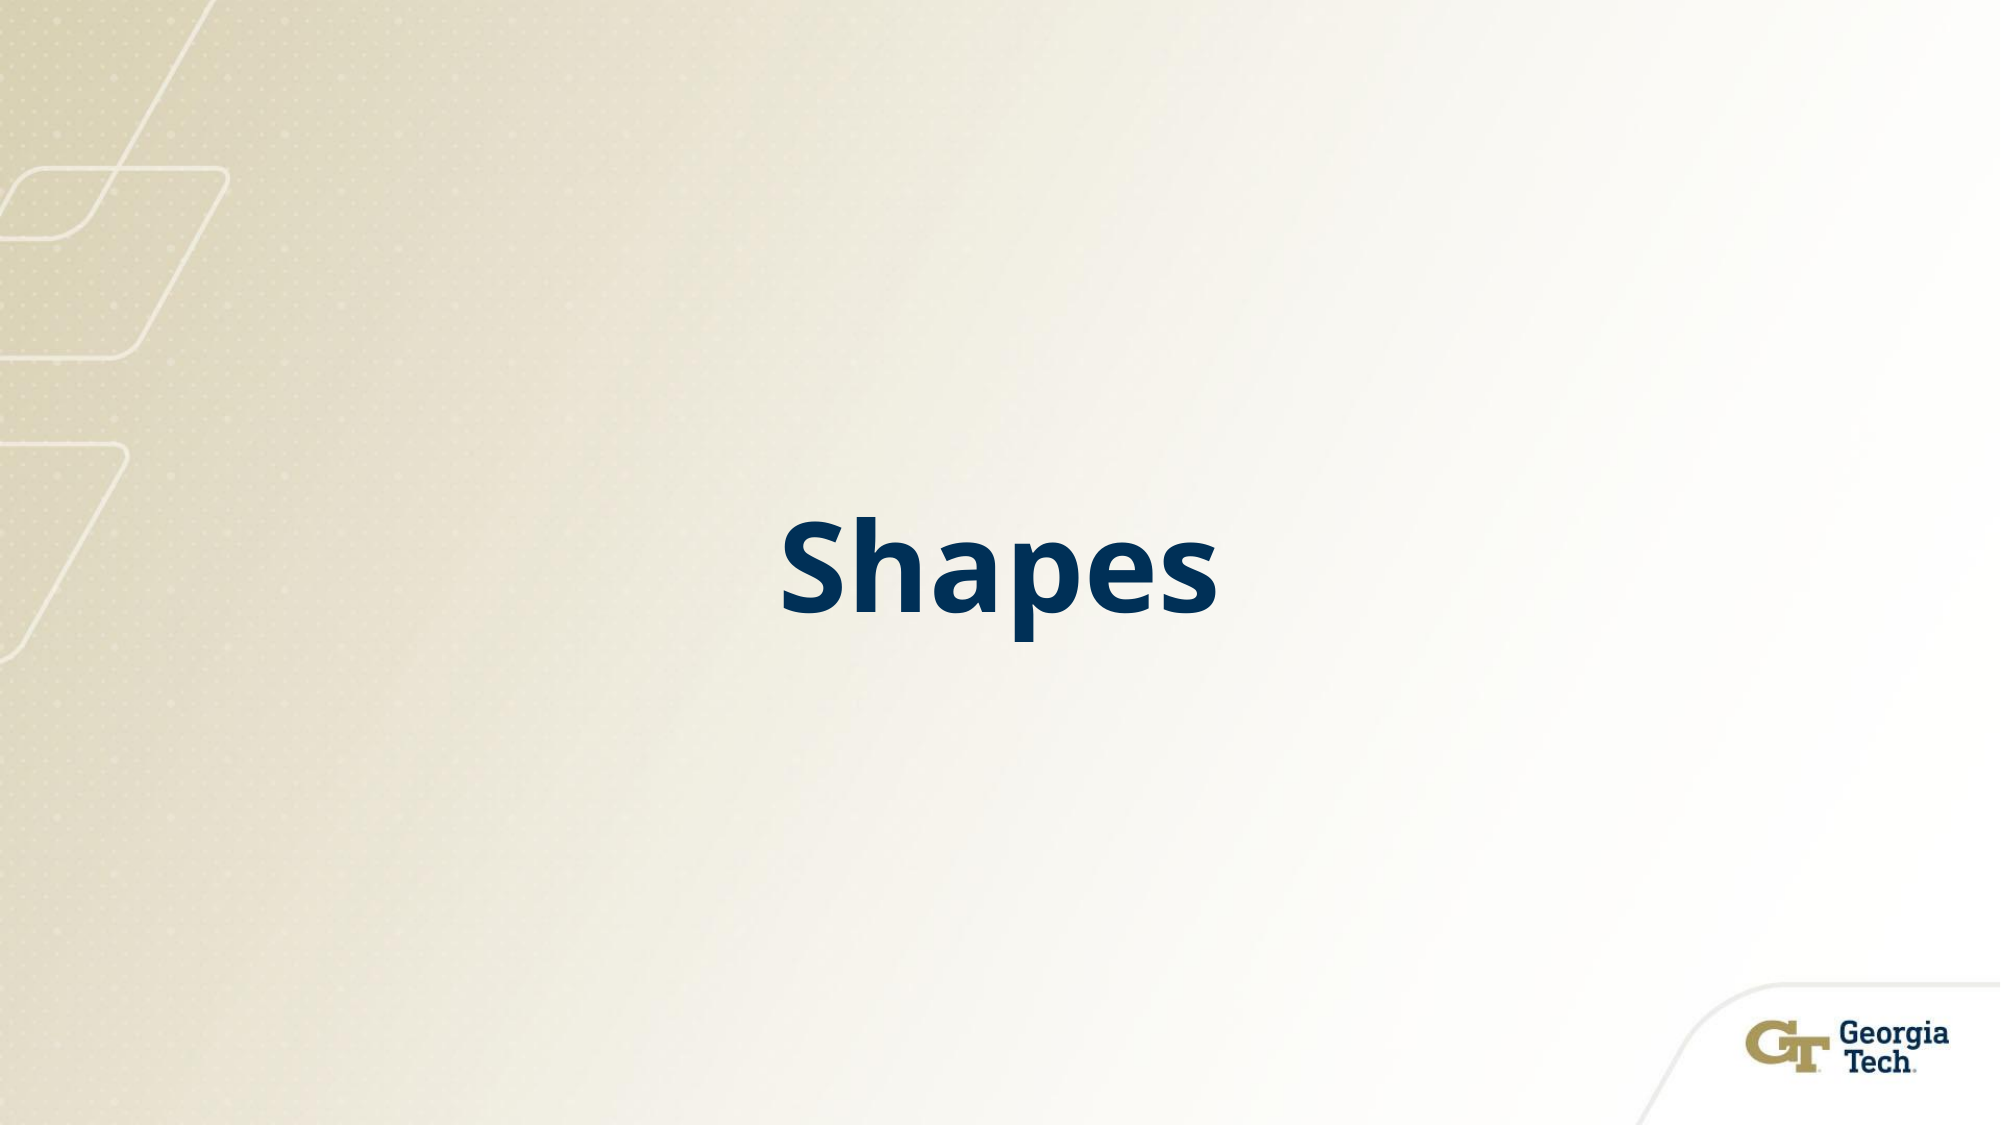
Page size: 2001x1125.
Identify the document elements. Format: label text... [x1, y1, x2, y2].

title Shapes [269, 319, 1731, 806]
picture [0, 0, 2001, 1125]
